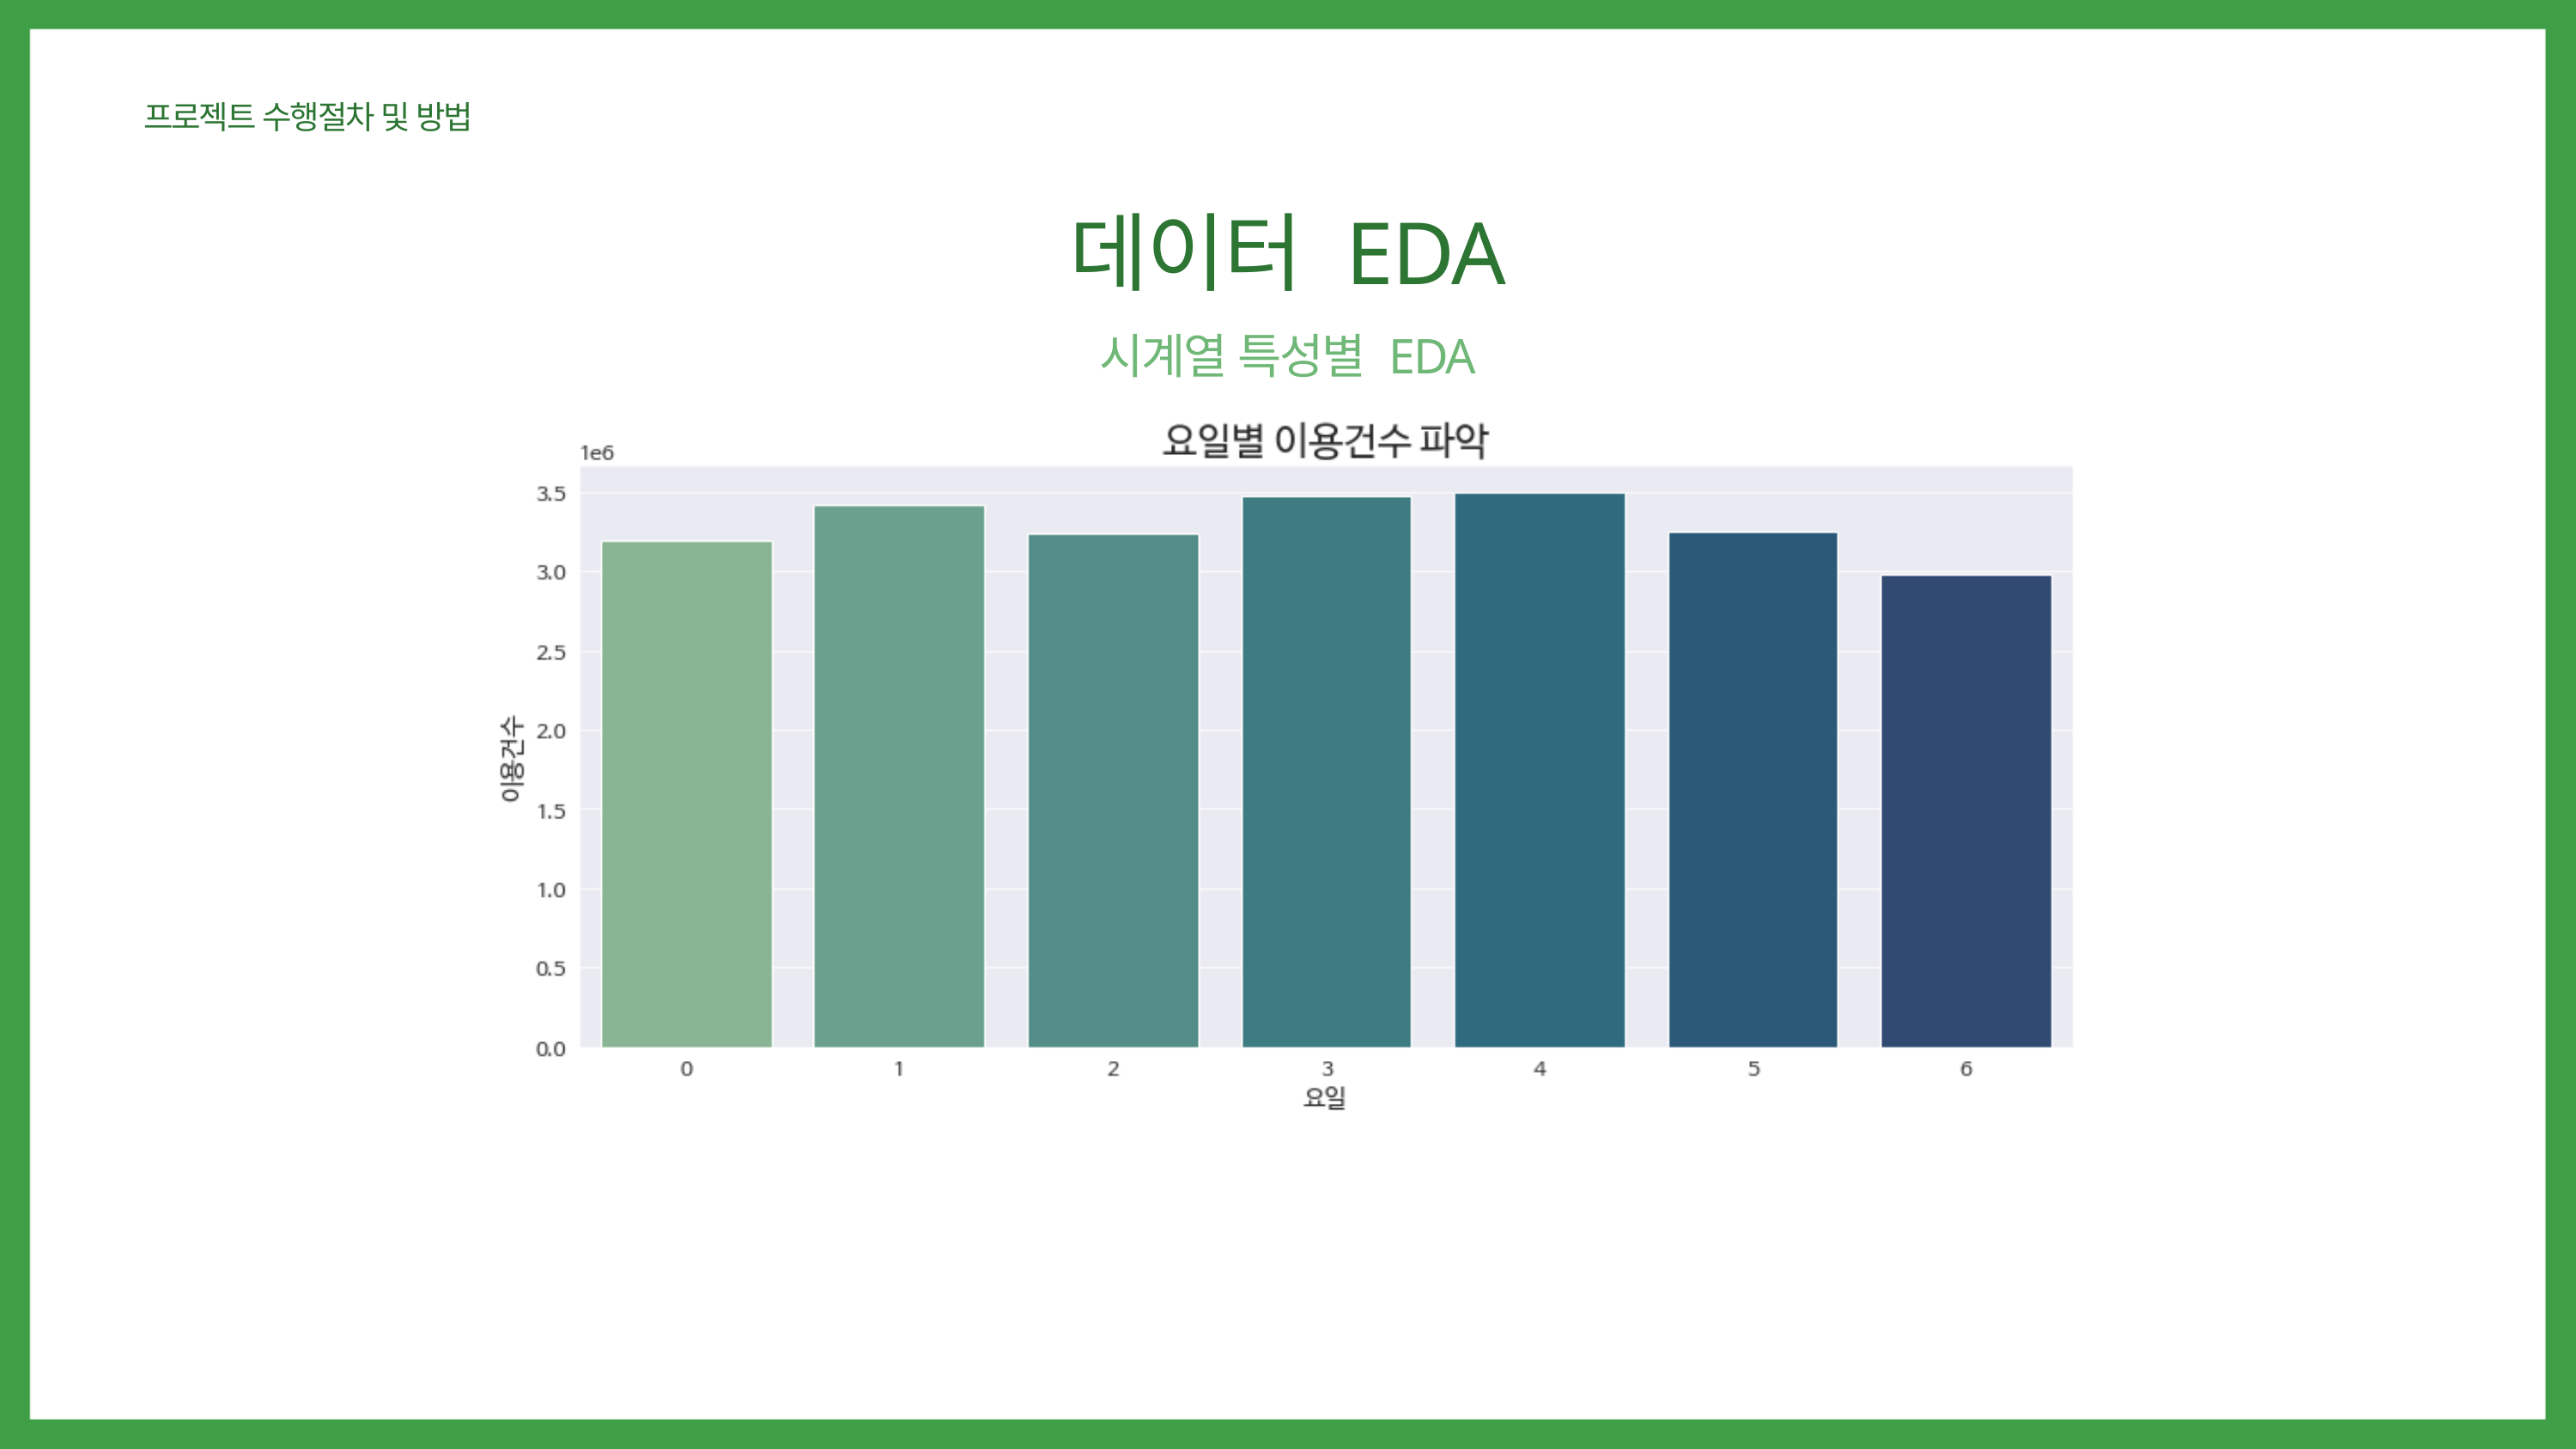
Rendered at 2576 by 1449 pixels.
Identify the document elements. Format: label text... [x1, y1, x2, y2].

text_box 시계열 특성별 EDA [772, 319, 1803, 390]
picture [0, 0, 2576, 1449]
text_box 프로젝트 수행절차 및 방법 [131, 90, 796, 149]
text_box 데이터 EDA [499, 192, 2077, 355]
